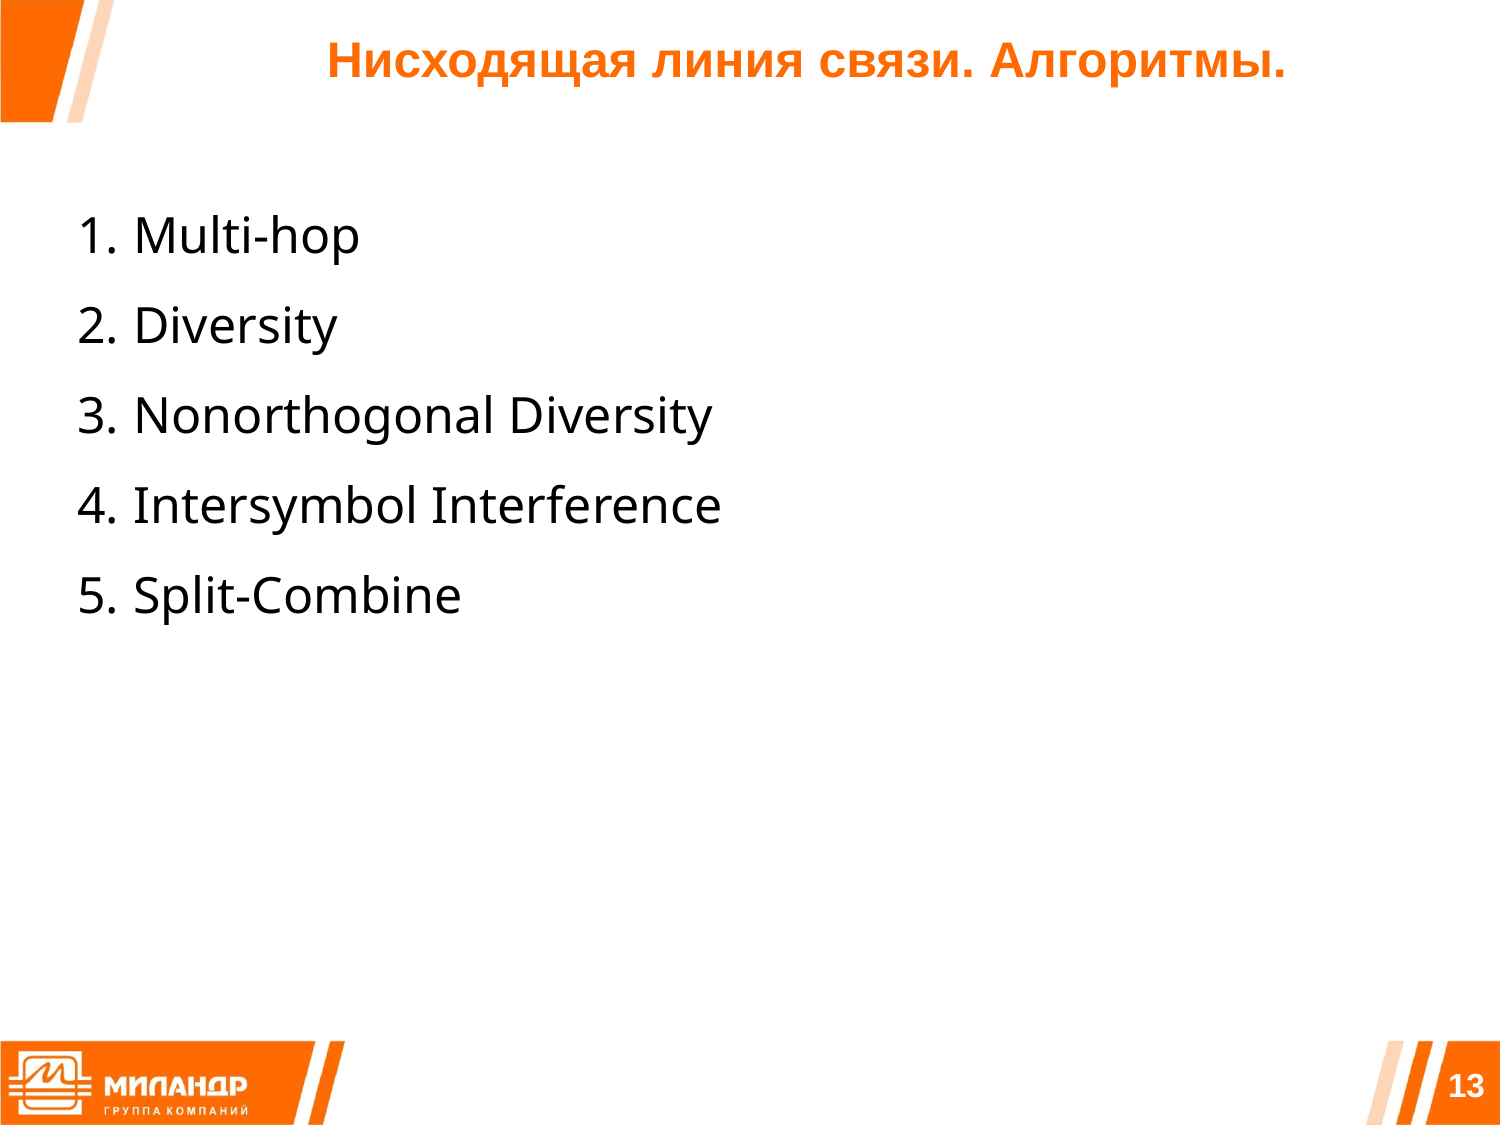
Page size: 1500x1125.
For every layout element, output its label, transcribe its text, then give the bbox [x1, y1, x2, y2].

picture [0, 0, 1500, 1125]
text_box Multi-hop Diversity Nonorthogonal Diversity Intersymbol Interference Split-Combine [62, 166, 1443, 631]
list Нисходящая линия связи. Алгоритмы. [114, 0, 1500, 124]
slide_number 13 [1425, 1057, 1500, 1118]
